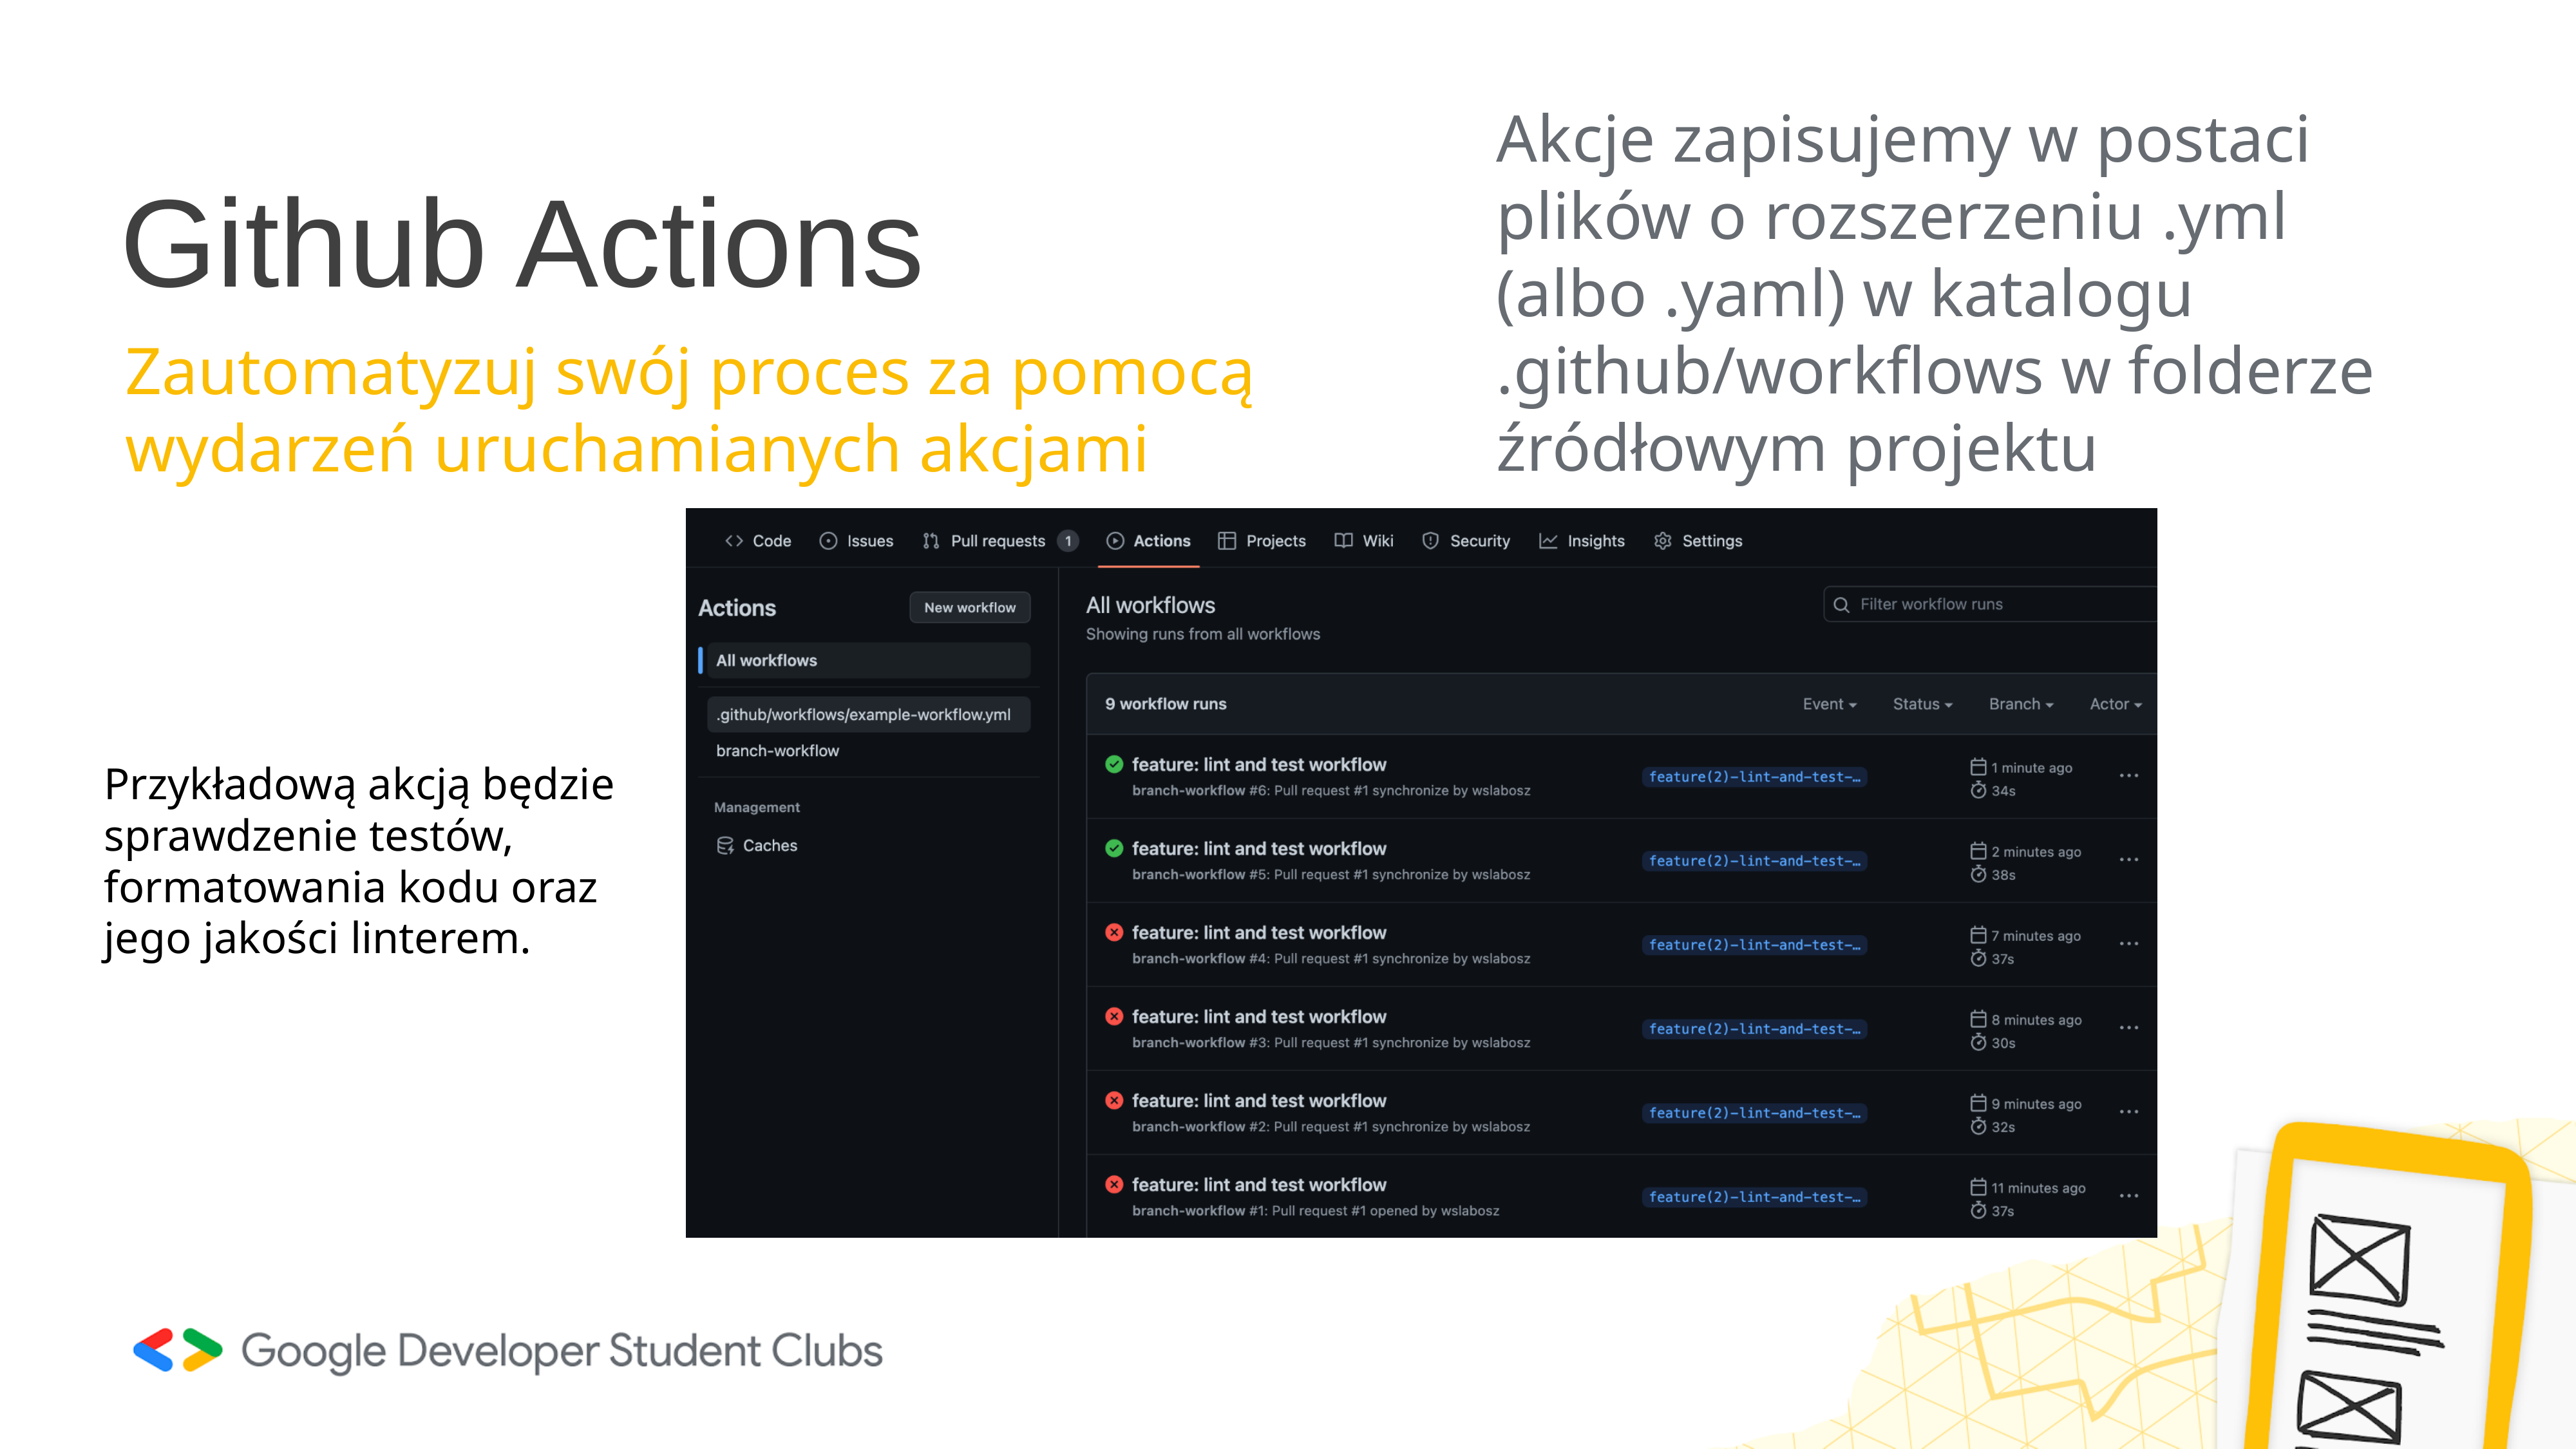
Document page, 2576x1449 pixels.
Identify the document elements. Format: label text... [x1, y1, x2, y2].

list Akcje zapisujemy w postaci plików o rozszerzeniu .yml (albo .yaml) w katalogu .github/workflows w folderze źródłowym projektu [1487, 88, 2533, 939]
text_box Przykładową akcją będzie sprawdzenie testów, formatowania kodu oraz jego jakości linterem. [94, 746, 659, 972]
picture [0, 0, 2576, 1449]
subtitle Zautomatyzuj swój proces za pomocą wydarzeń uruchamianych akcjami [115, 320, 1452, 1180]
title Github Actions [94, 136, 1487, 430]
